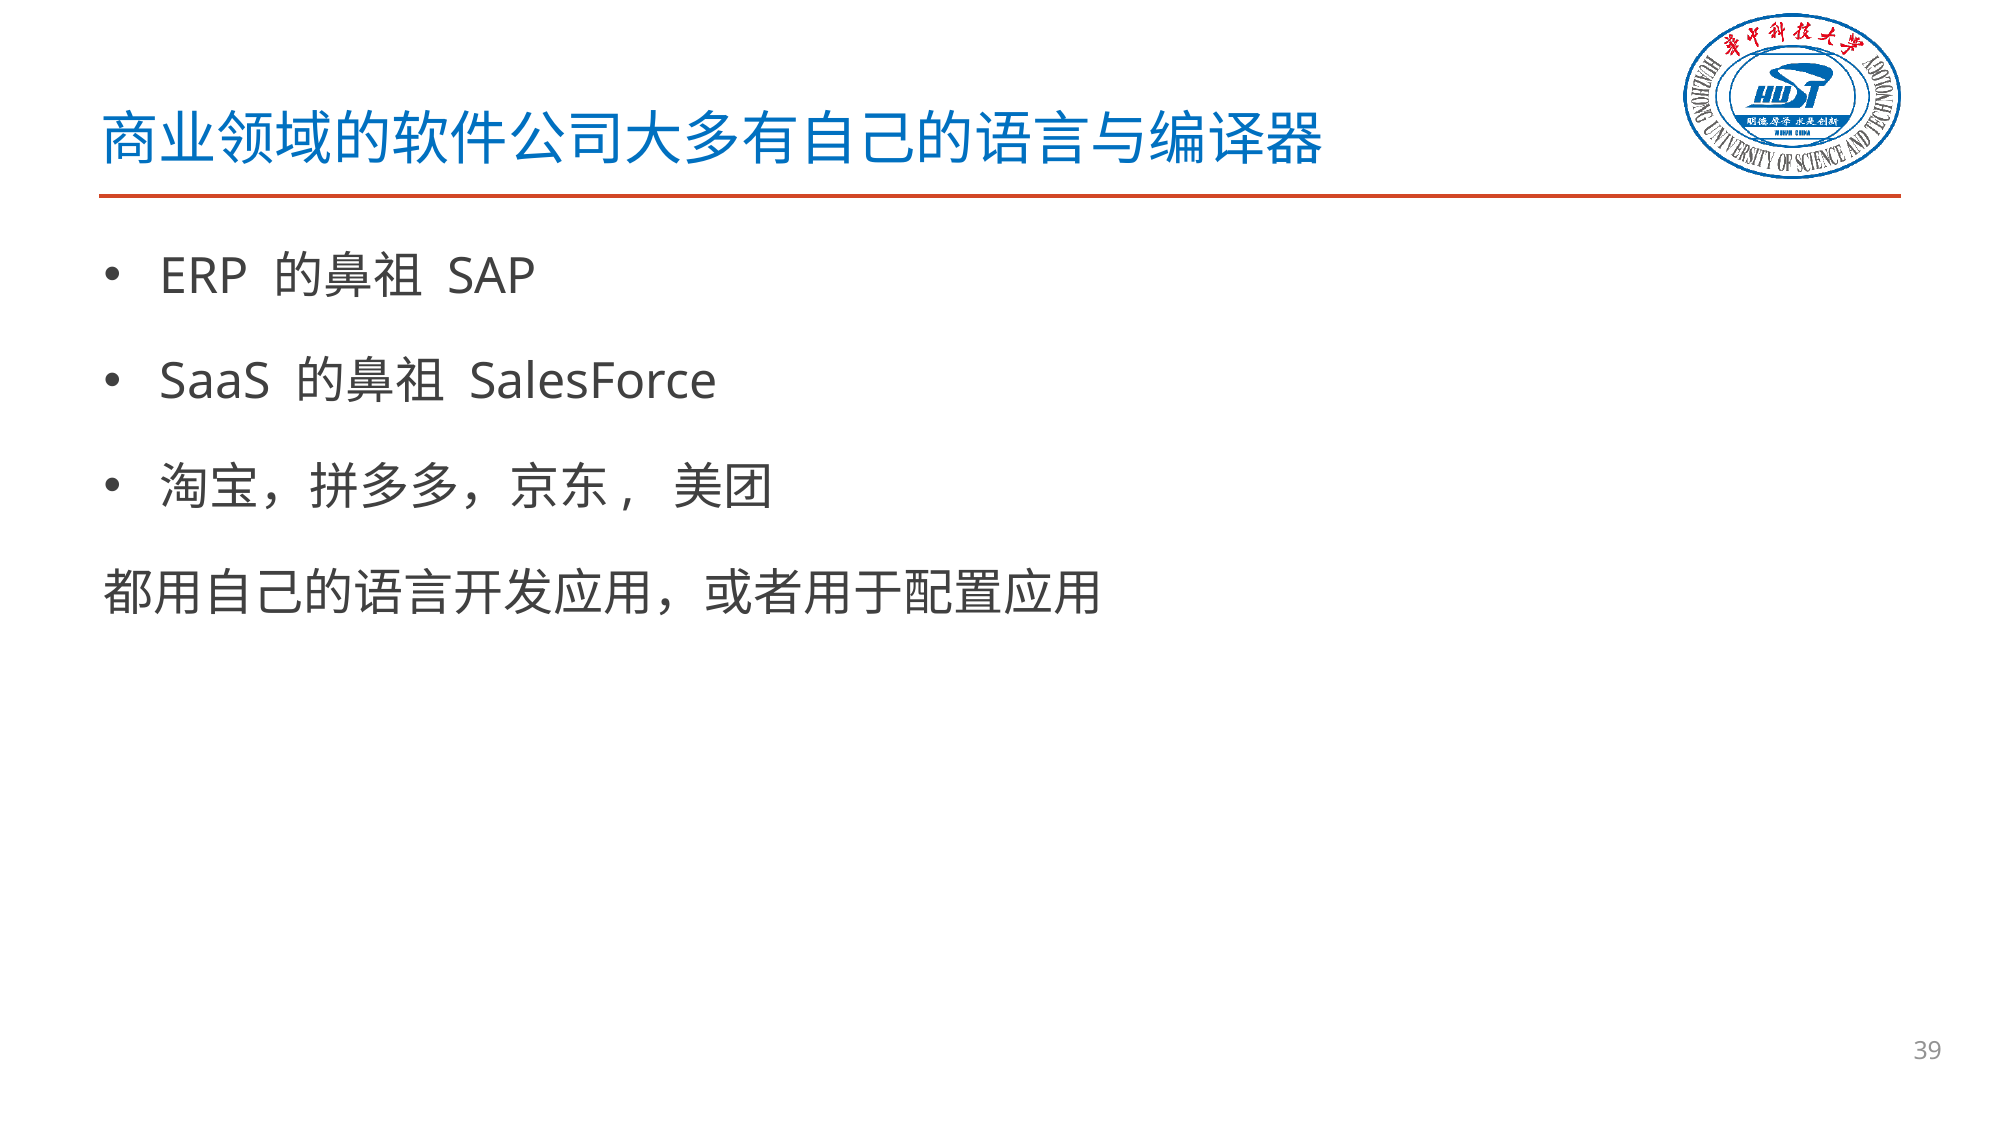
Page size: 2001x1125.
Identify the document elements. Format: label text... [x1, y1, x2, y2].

list ERP 的鼻祖 SAP SaaS 的鼻祖 SalesForce 淘宝，拼多多，京东, 美团 都用自己的语言开发应用，或者用于配置应用 [88, 235, 1183, 888]
title 商业领域的软件公司大多有自己的语言与编译器 [85, 73, 1456, 179]
picture [1683, 13, 1901, 179]
slide_number 39 [1373, 1036, 1957, 1097]
